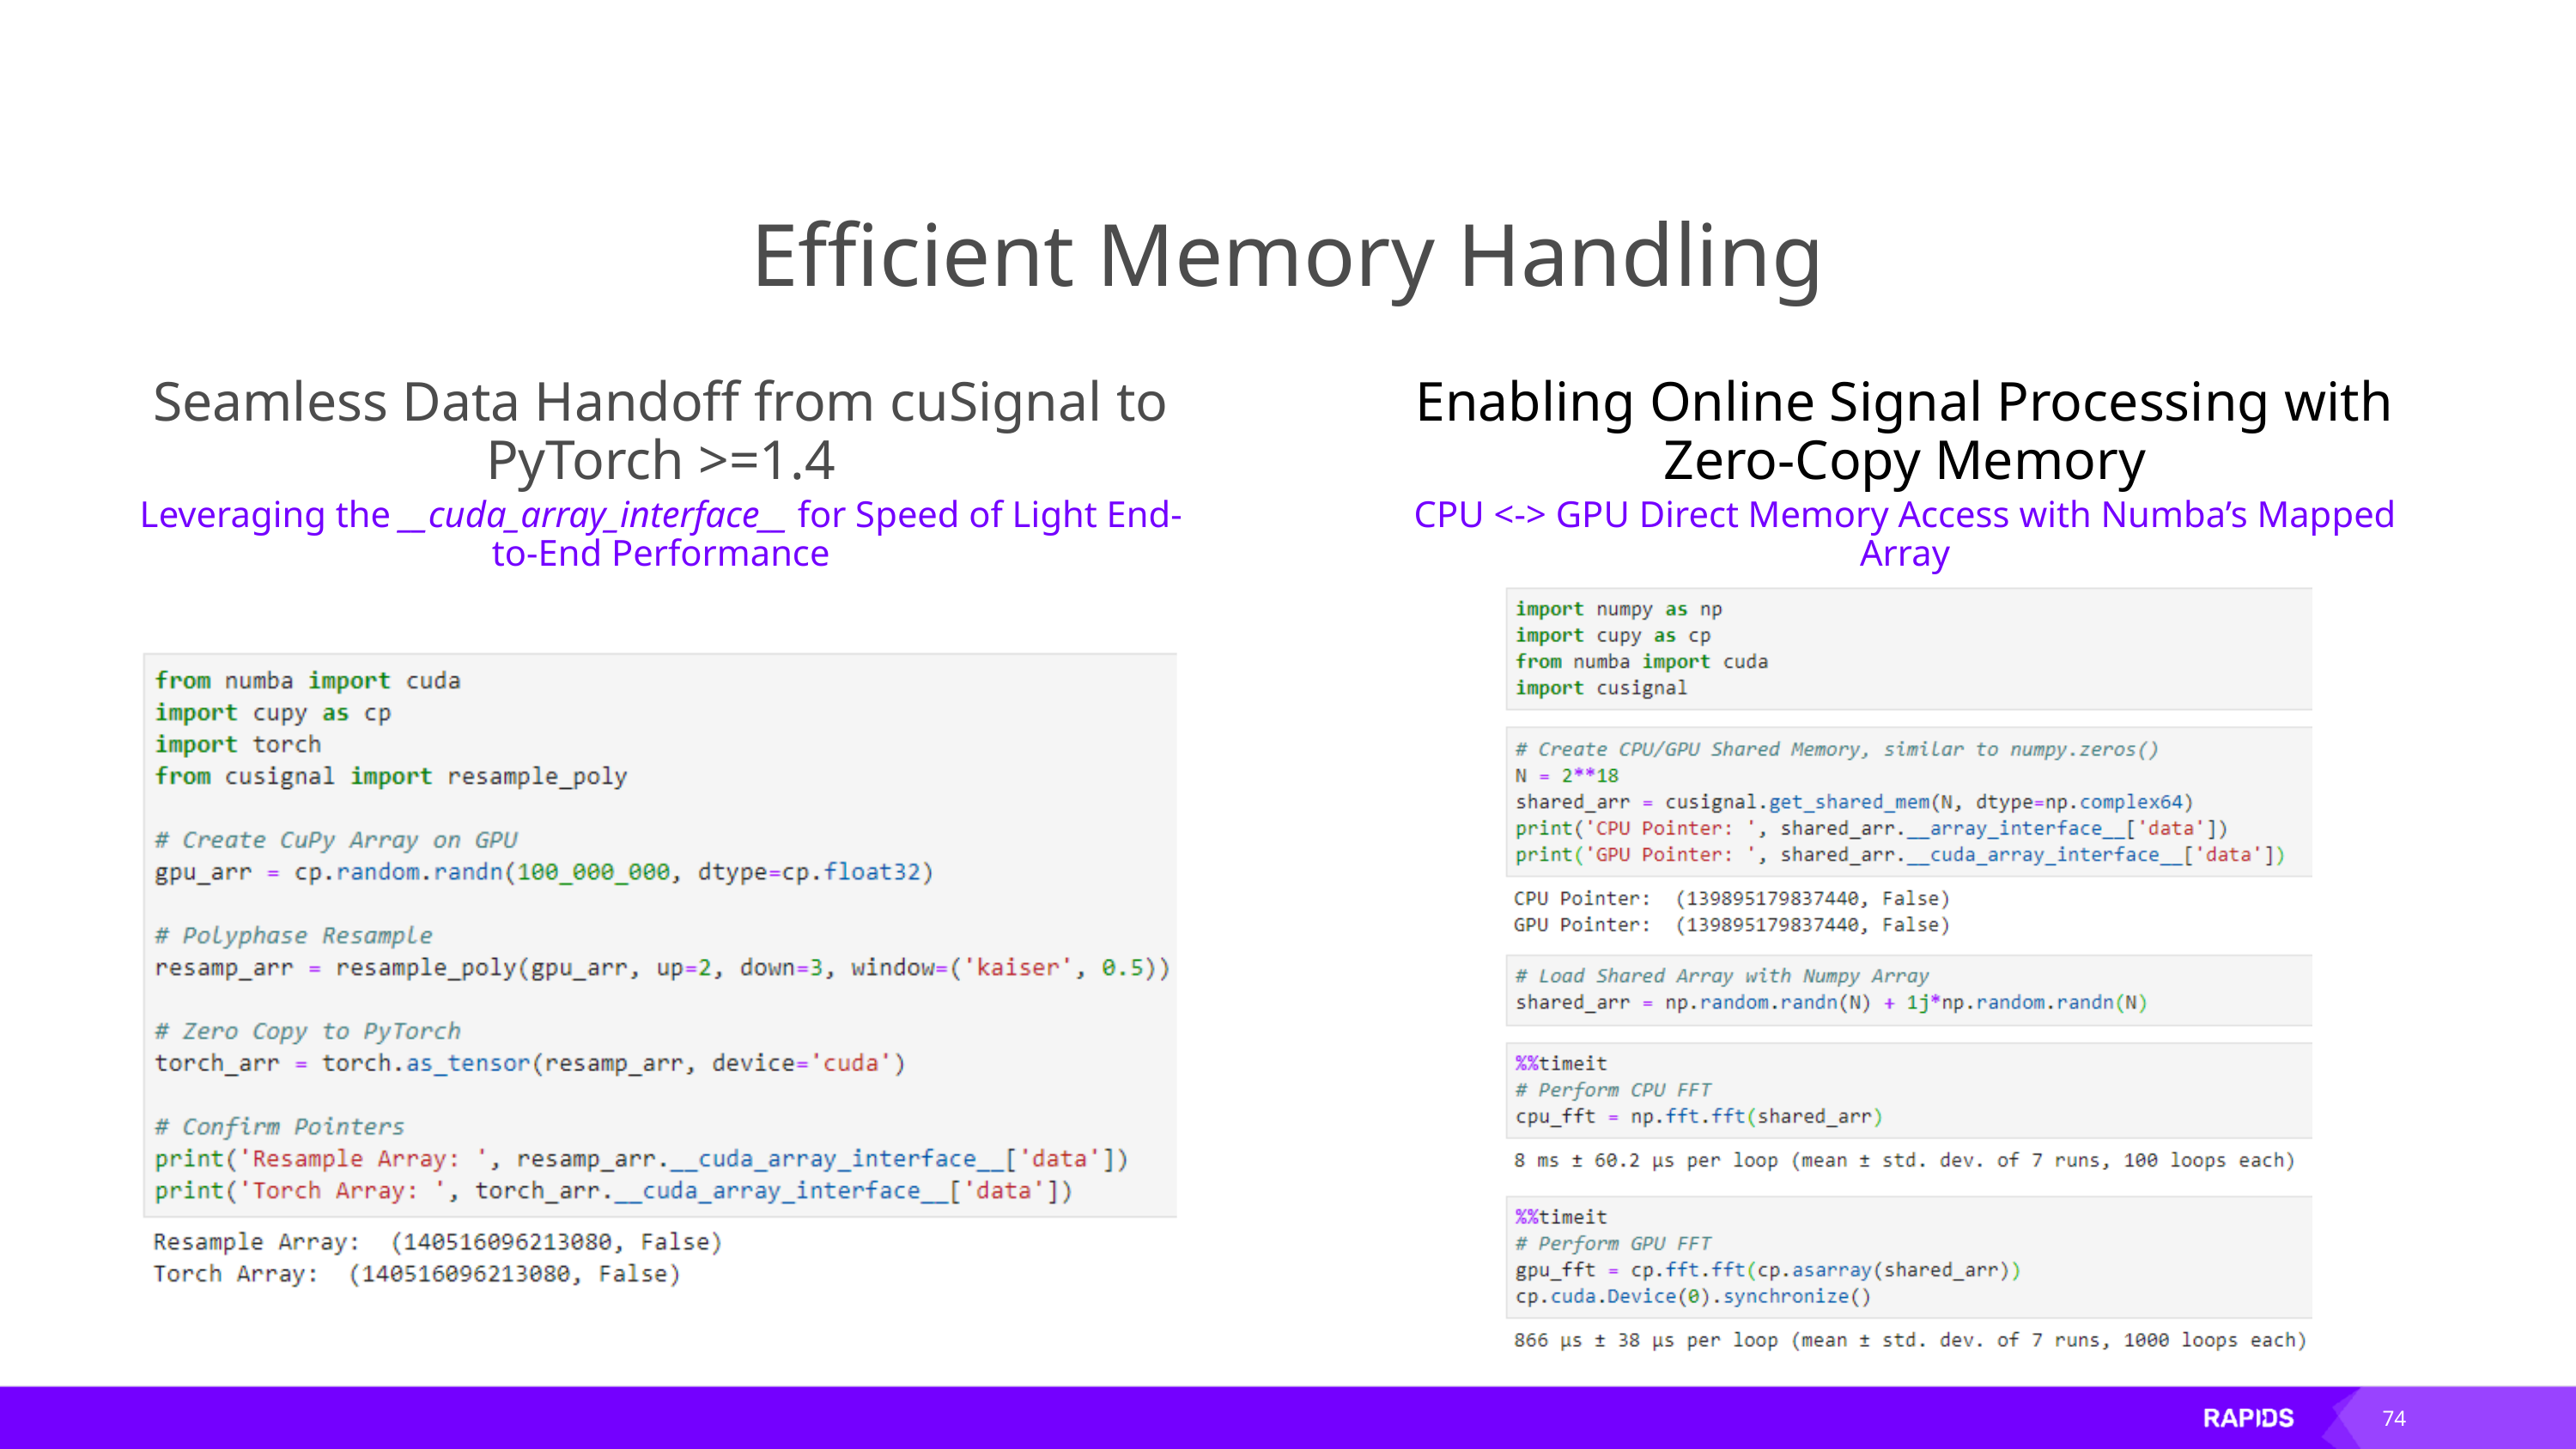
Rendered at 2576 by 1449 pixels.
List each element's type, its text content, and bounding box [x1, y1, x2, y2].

text_box CPU <-> GPU Direct Memory Access with Numba’s Mapped Array [1360, 485, 2450, 609]
text_box Seamless Data Handoff from cuSignal to PyTorch >=1.4 [117, 356, 1206, 485]
title Efficient Memory Handling [117, 173, 2459, 312]
text_box Leveraging the __cuda_array_interface__ for Speed of Light End-to-End Performance [117, 485, 1206, 609]
picture [0, 0, 2576, 1449]
text_box Enabling Online Signal Processing with Zero-Copy Memory [1360, 356, 2450, 485]
